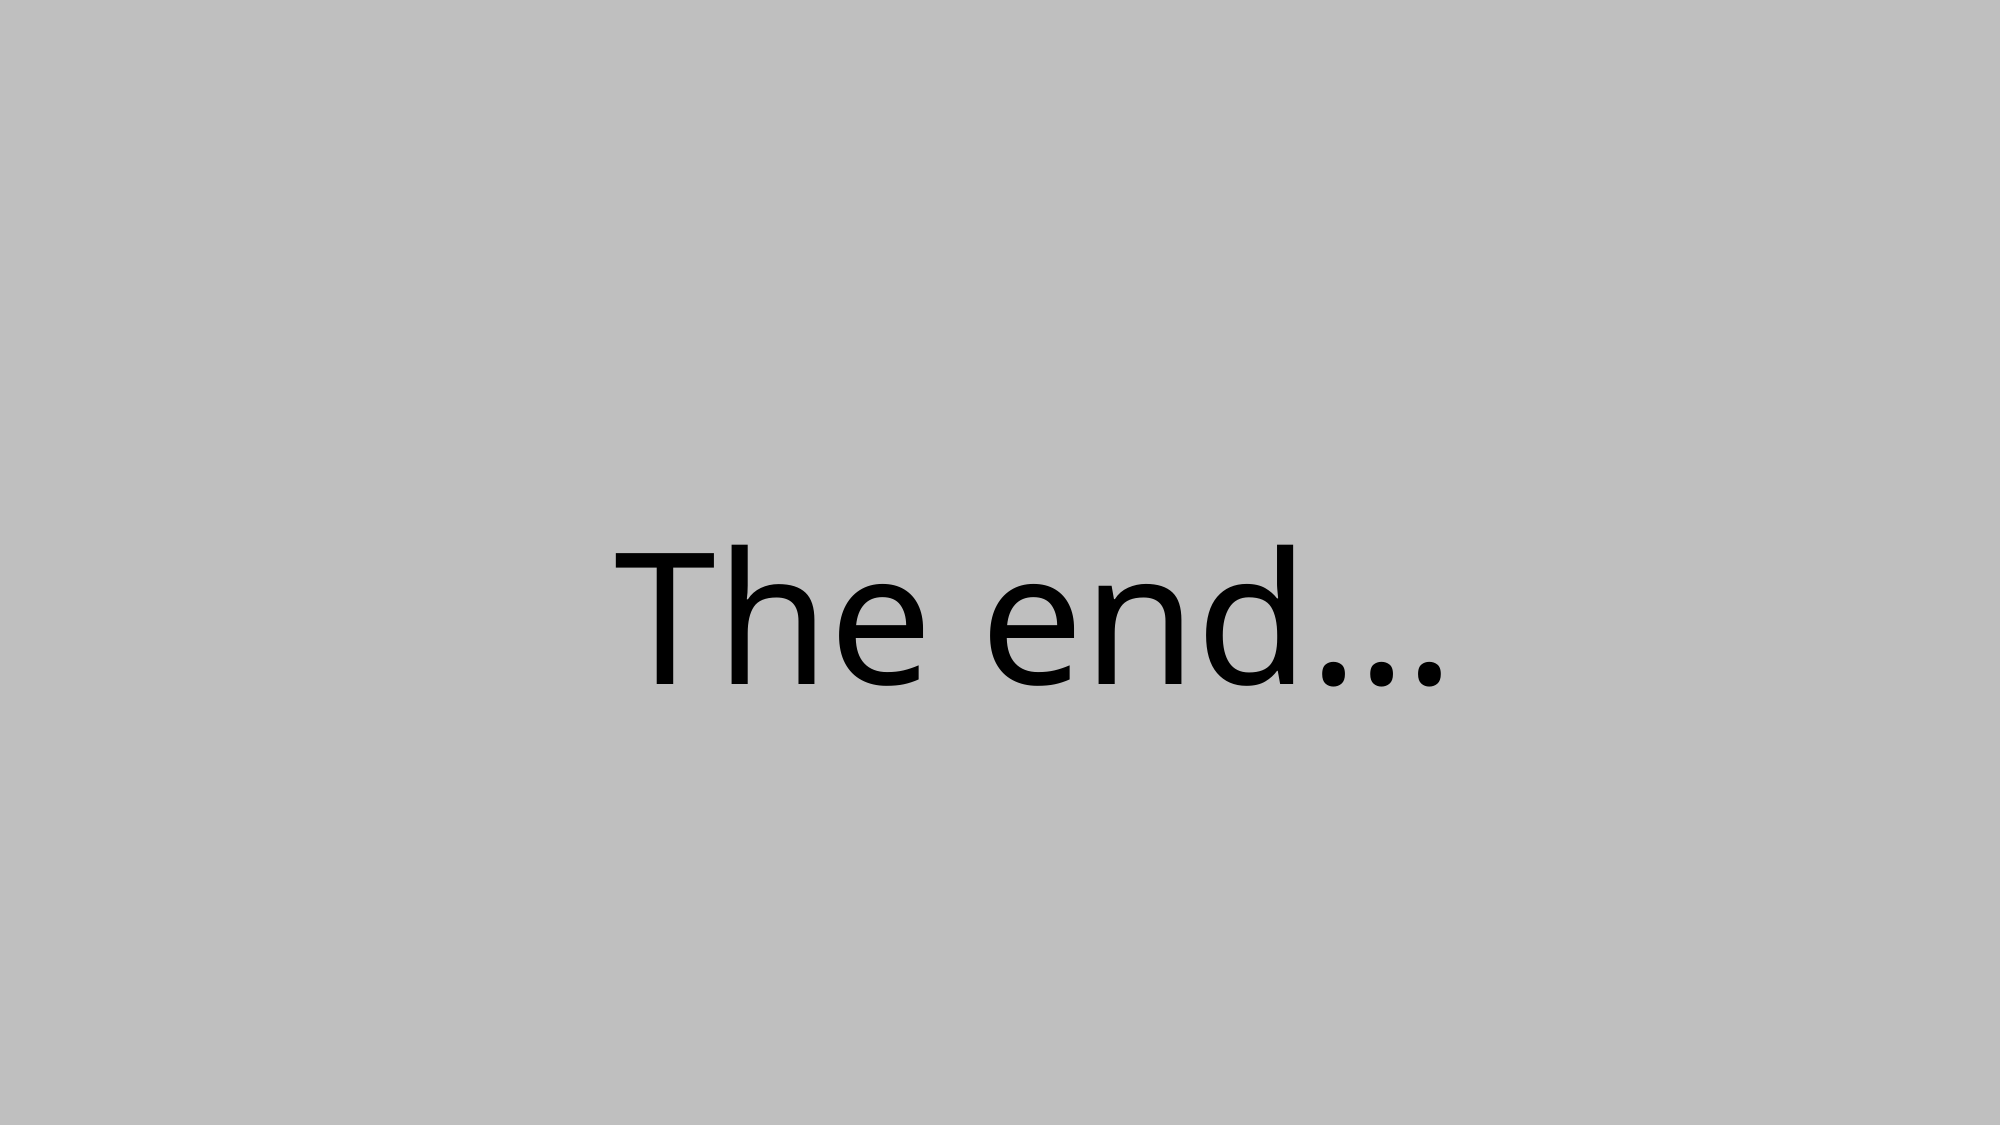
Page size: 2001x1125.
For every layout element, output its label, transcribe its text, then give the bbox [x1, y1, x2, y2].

text_box The end… [599, 494, 1470, 729]
